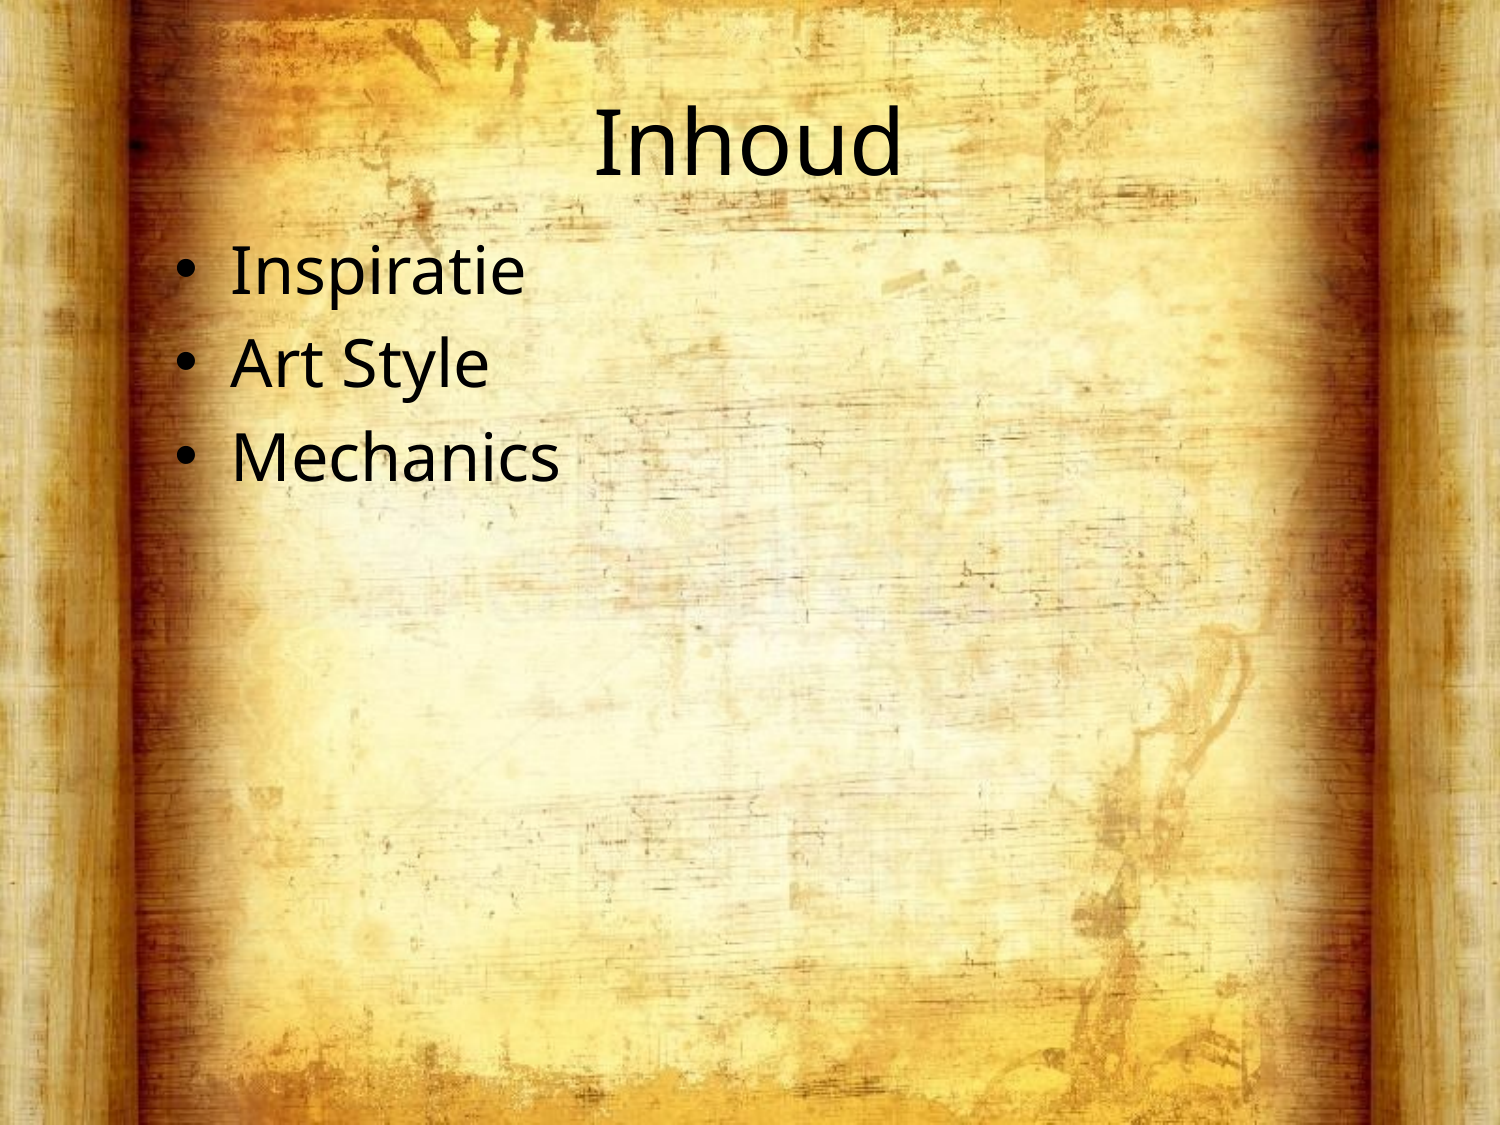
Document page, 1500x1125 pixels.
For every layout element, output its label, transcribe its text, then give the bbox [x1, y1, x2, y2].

text_box Inspiratie Art Style Mechanics [159, 219, 1341, 1094]
title Inhoud [75, 45, 1425, 233]
picture [0, 0, 1500, 1125]
text_box [774, 763, 1450, 1106]
